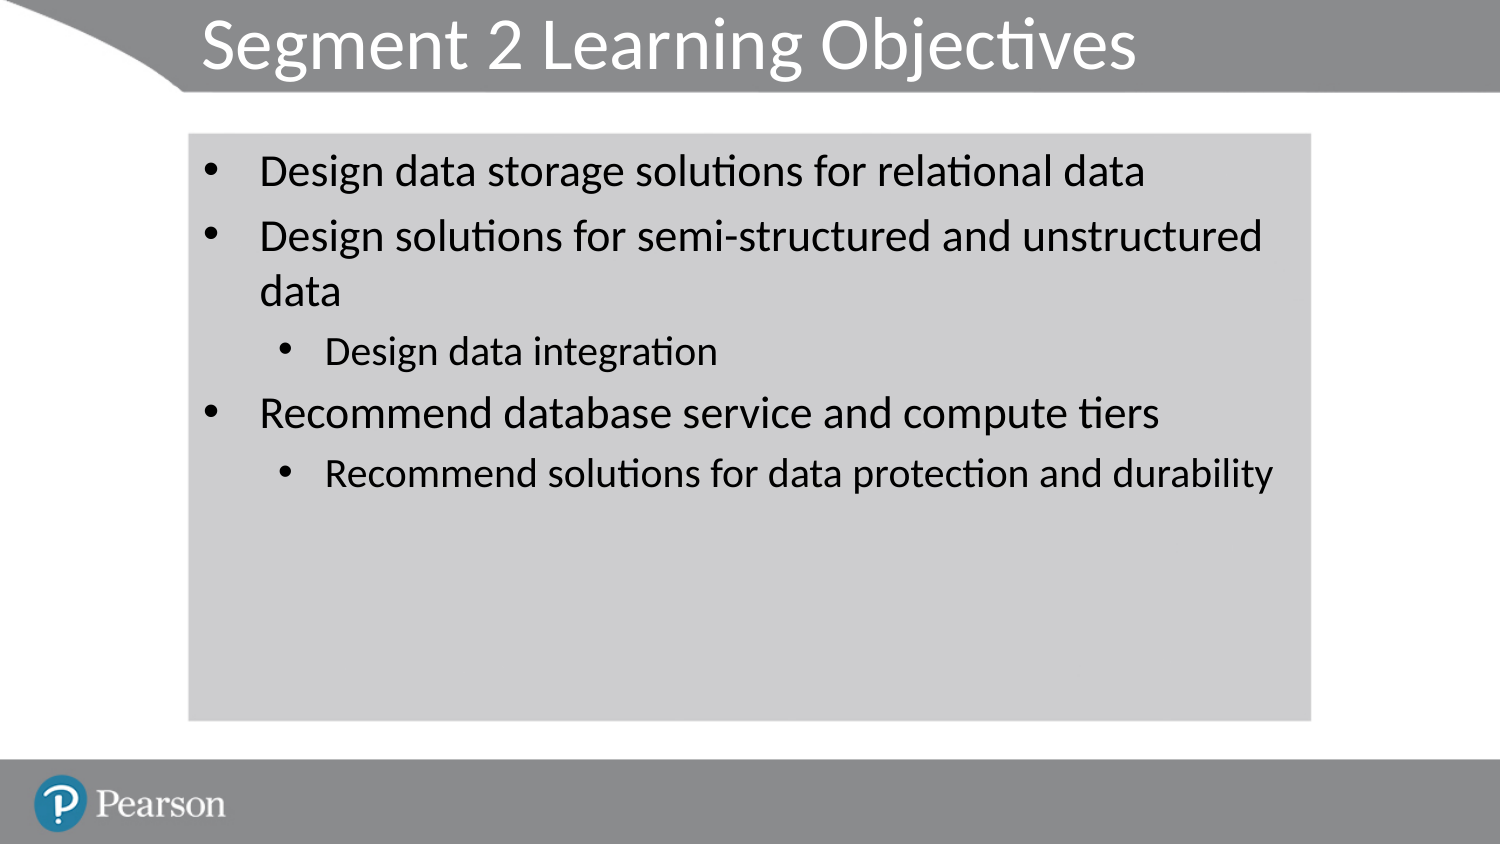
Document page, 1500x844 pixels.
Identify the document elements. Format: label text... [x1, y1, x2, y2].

list Design data storage solutions for relational data Design solutions for semi-structured and unstructured data Design data integration Recommend database service and compute tiers Recommend solutions for data protection and durability [188, 133, 1311, 716]
picture [0, 0, 1500, 844]
title Segment 2 Learning Objectives [186, 0, 1425, 79]
